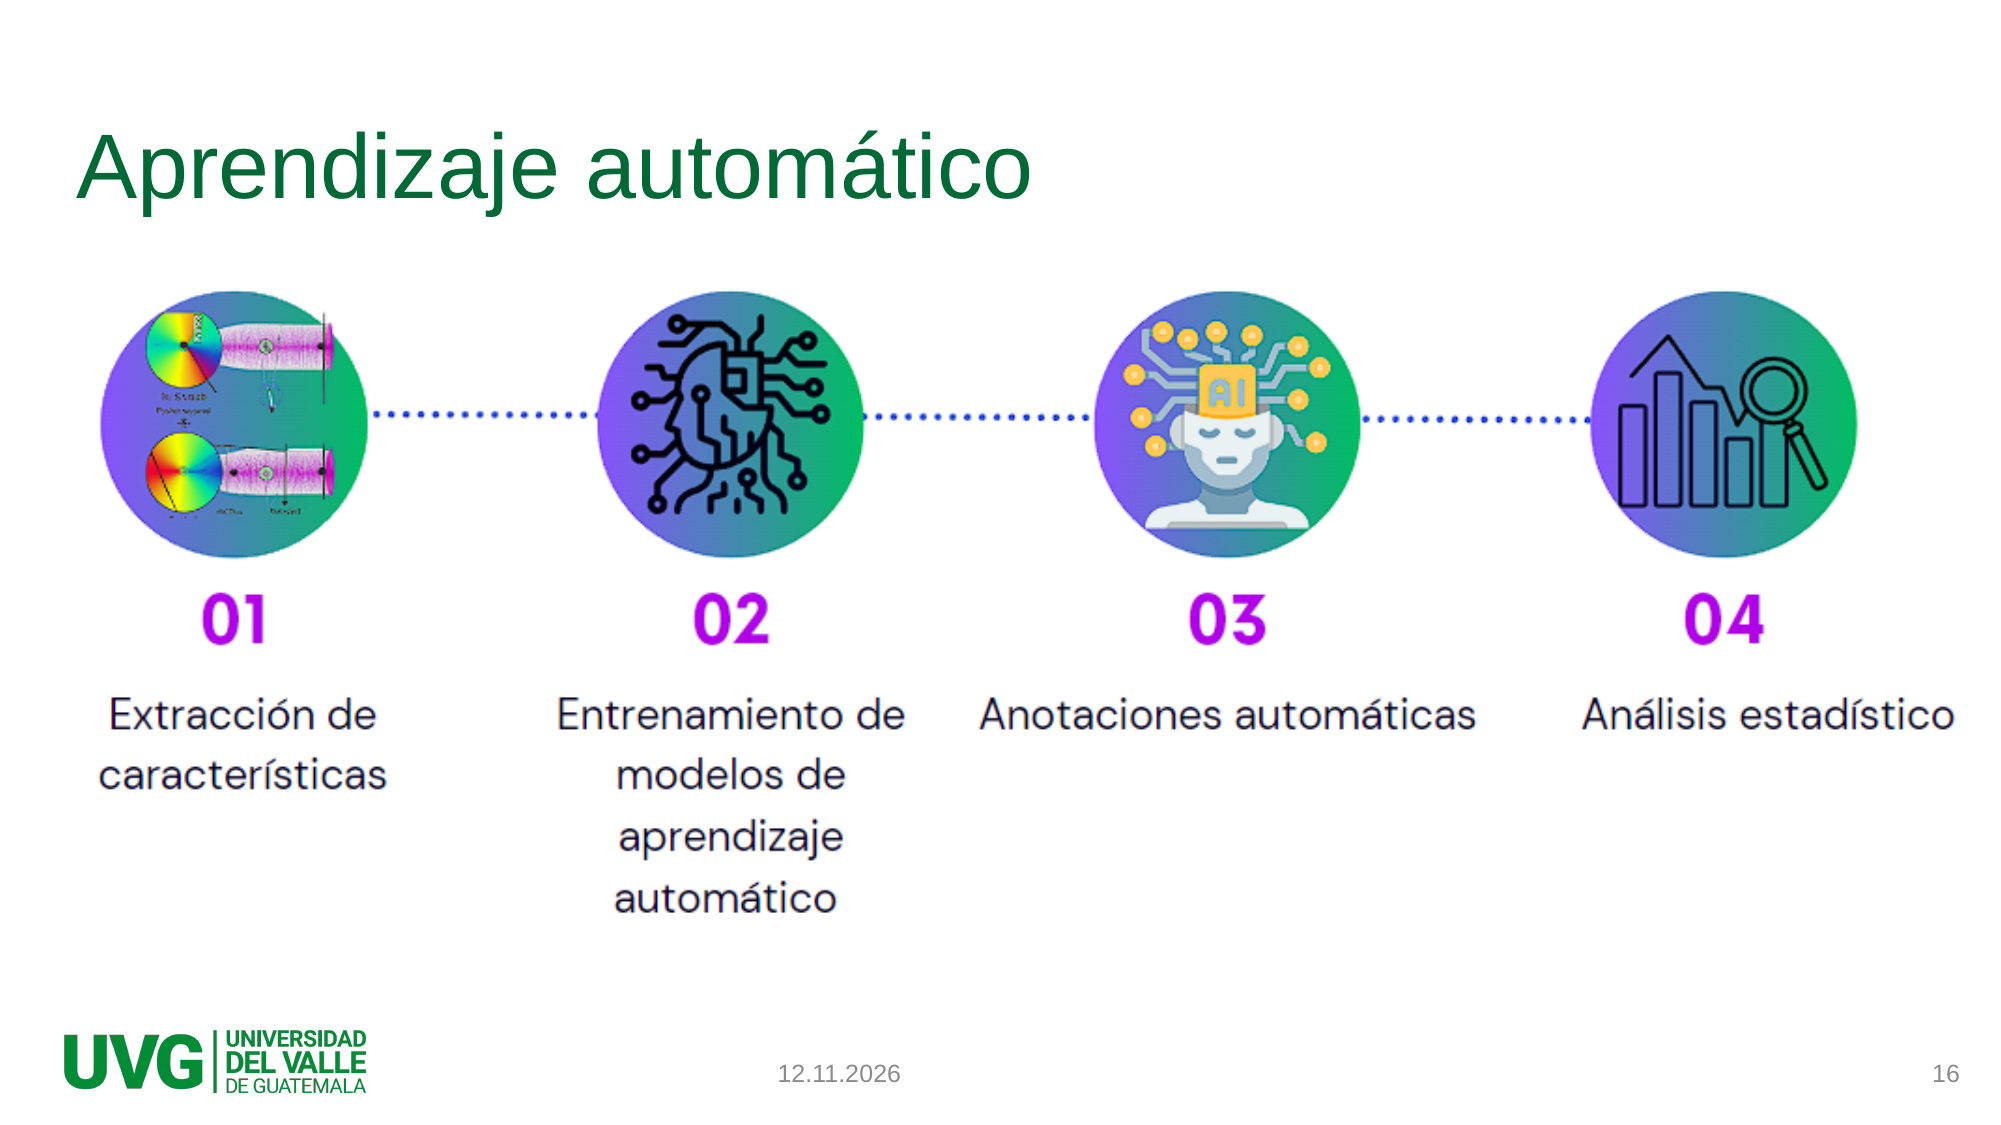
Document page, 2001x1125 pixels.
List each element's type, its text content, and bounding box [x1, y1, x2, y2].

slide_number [762, 1042, 1213, 1103]
slide_number 16 [1524, 1042, 1975, 1103]
picture [41, 277, 1959, 928]
title Aprendizaje automático [61, 59, 1939, 277]
